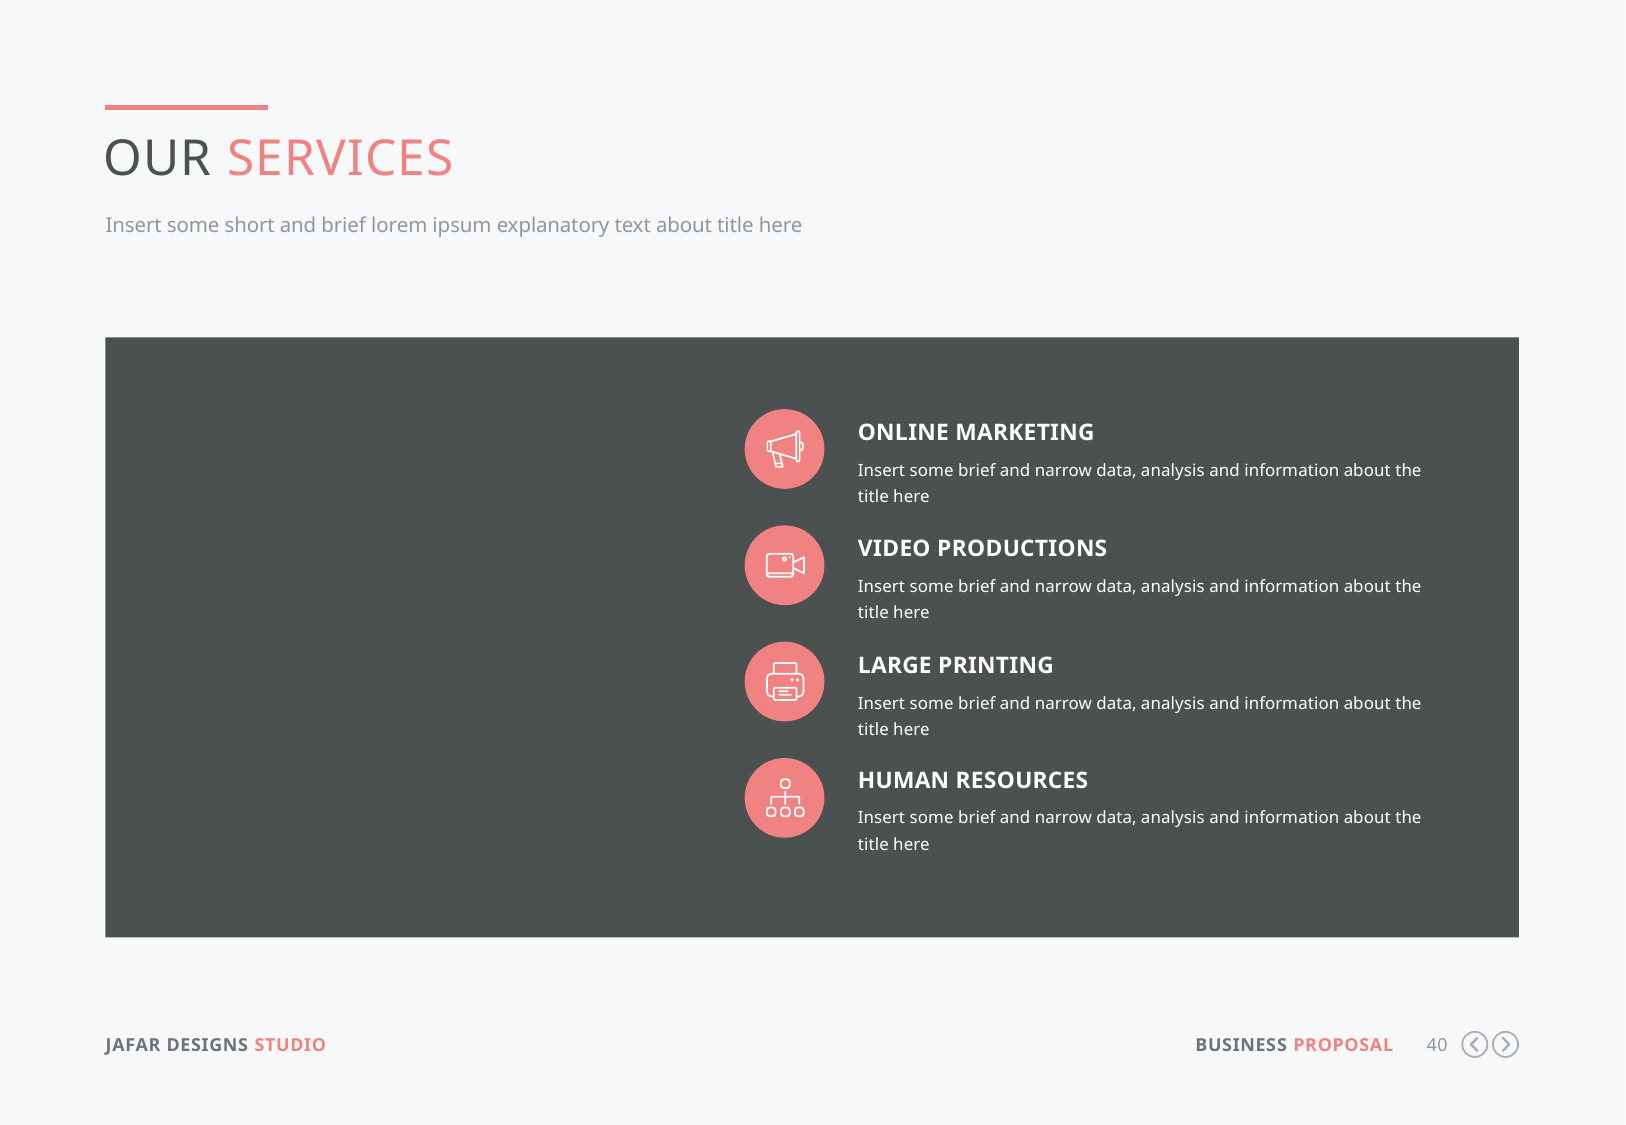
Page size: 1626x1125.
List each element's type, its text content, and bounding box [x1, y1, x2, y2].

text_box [744, 757, 825, 838]
list Insert some short and brief lorem ipsum explanatory text about title here [105, 209, 1519, 241]
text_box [857, 534, 1439, 623]
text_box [744, 525, 825, 606]
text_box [857, 651, 1439, 740]
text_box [857, 418, 1439, 507]
picture [105, 337, 785, 938]
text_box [857, 765, 1439, 855]
list Our Services [103, 125, 1518, 186]
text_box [744, 641, 825, 722]
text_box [744, 409, 825, 489]
